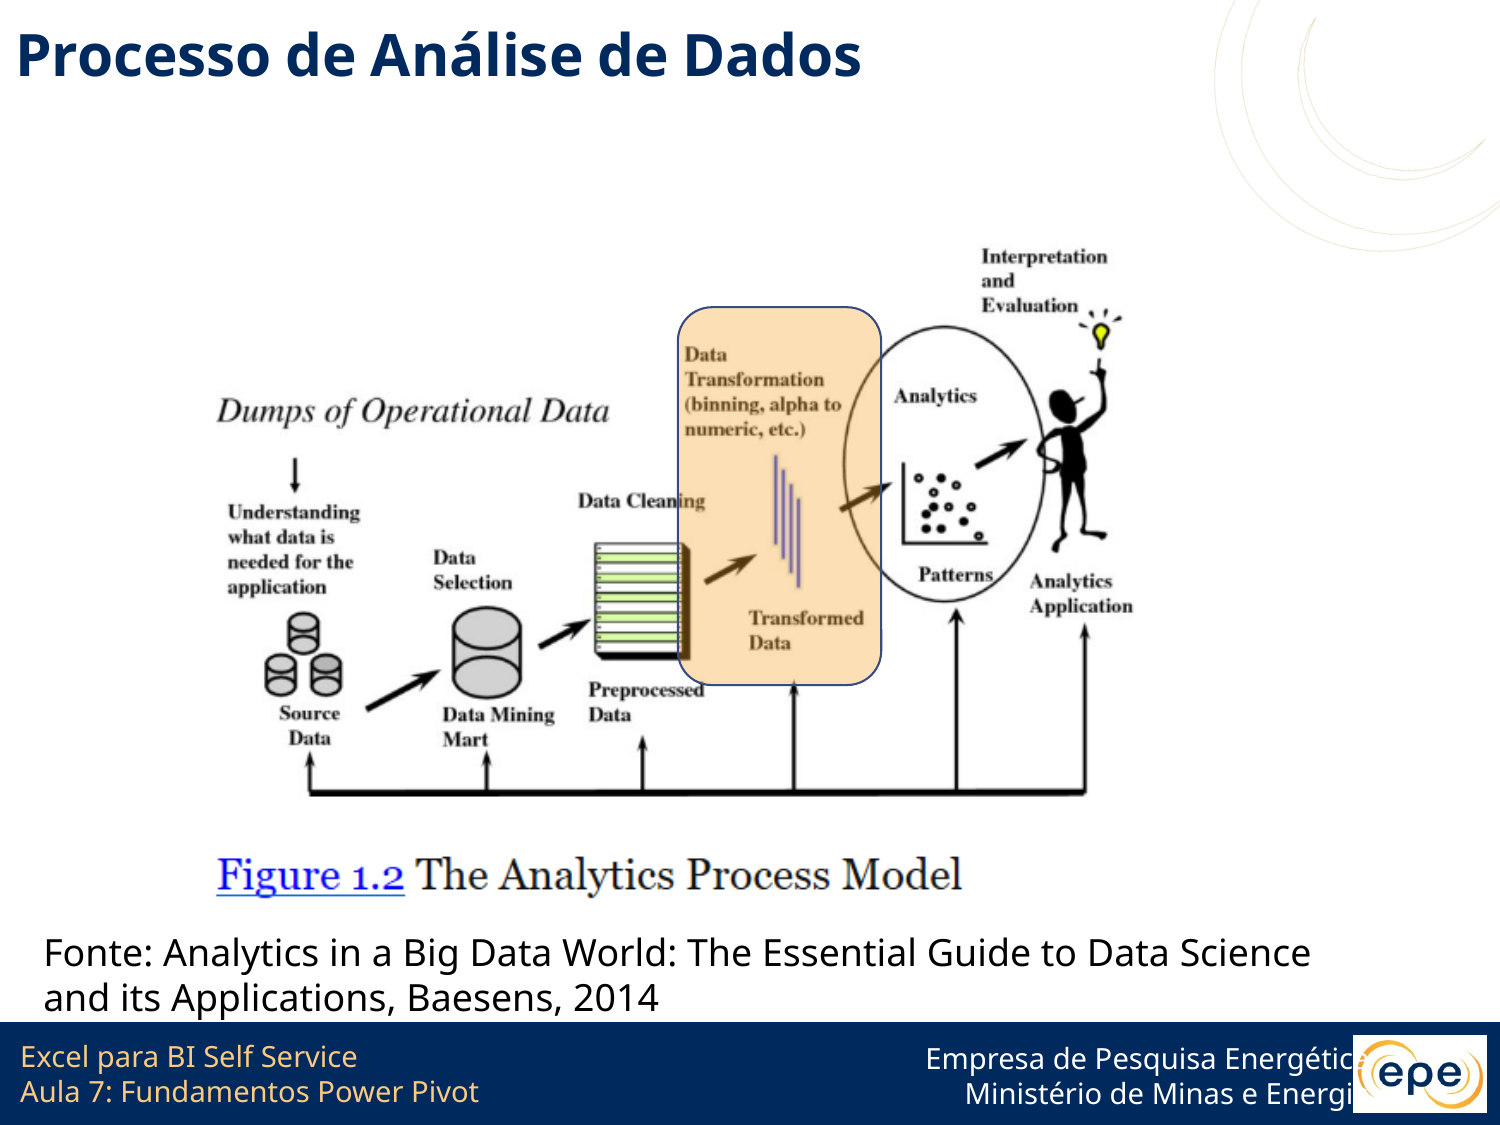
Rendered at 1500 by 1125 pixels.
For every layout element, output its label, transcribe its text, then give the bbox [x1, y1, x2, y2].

title Processo de Análise de Dados [0, 0, 966, 115]
picture [186, 212, 1193, 939]
picture [1353, 1035, 1487, 1113]
text_box Fonte: Analytics in a Big Data World: The Essential Guide to Data Science and its Applications, Baesens, 2014 [28, 921, 1393, 1027]
